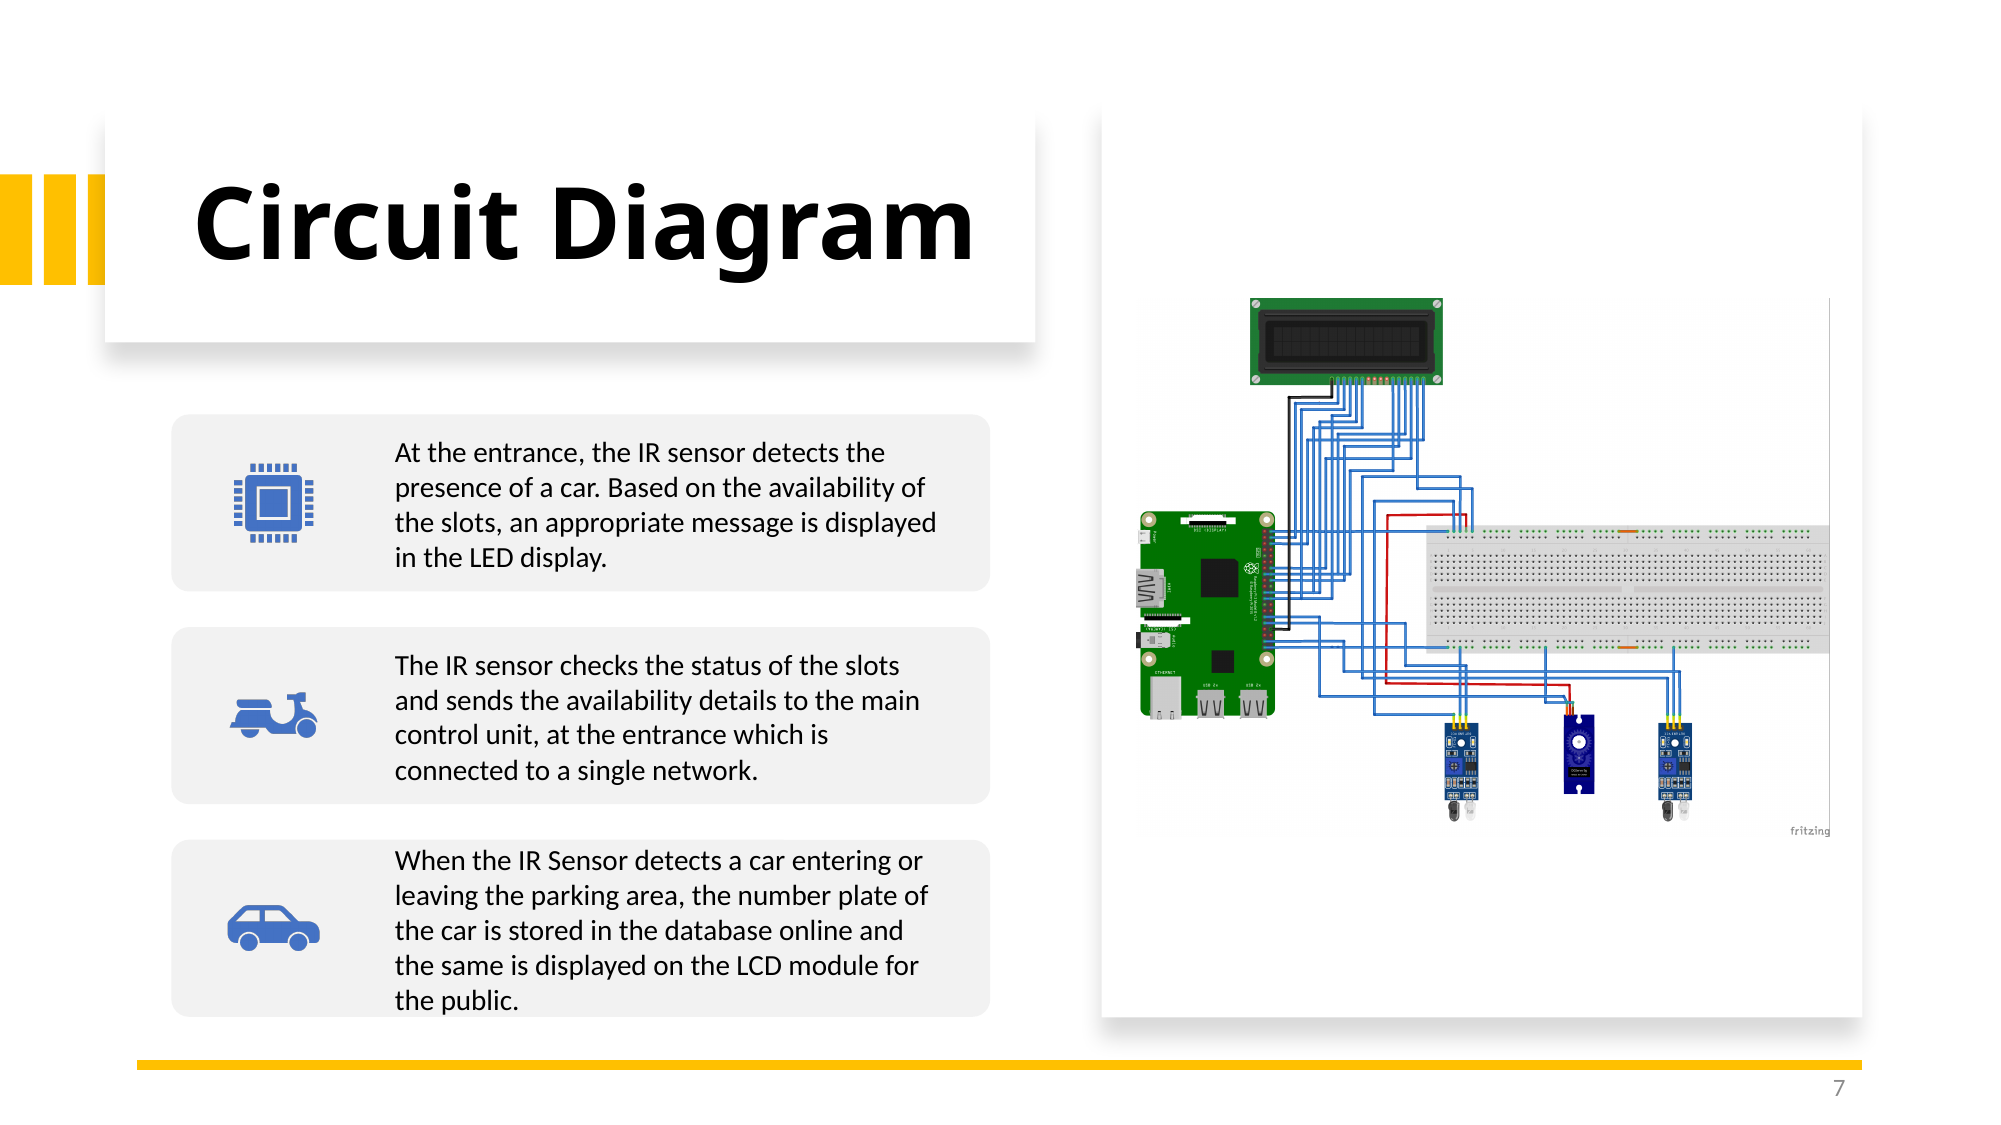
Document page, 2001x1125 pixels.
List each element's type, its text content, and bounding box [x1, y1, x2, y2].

picture [1136, 298, 1830, 837]
slide_number 7 [1410, 1066, 1861, 1117]
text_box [0, 174, 120, 285]
title Circuit Diagram [171, 143, 1000, 314]
text_box [0, 0, 2000, 1125]
text_box [104, 107, 1037, 343]
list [171, 414, 991, 1018]
text_box [1101, 99, 1863, 1018]
slide_number 7 [1410, 1056, 1861, 1064]
